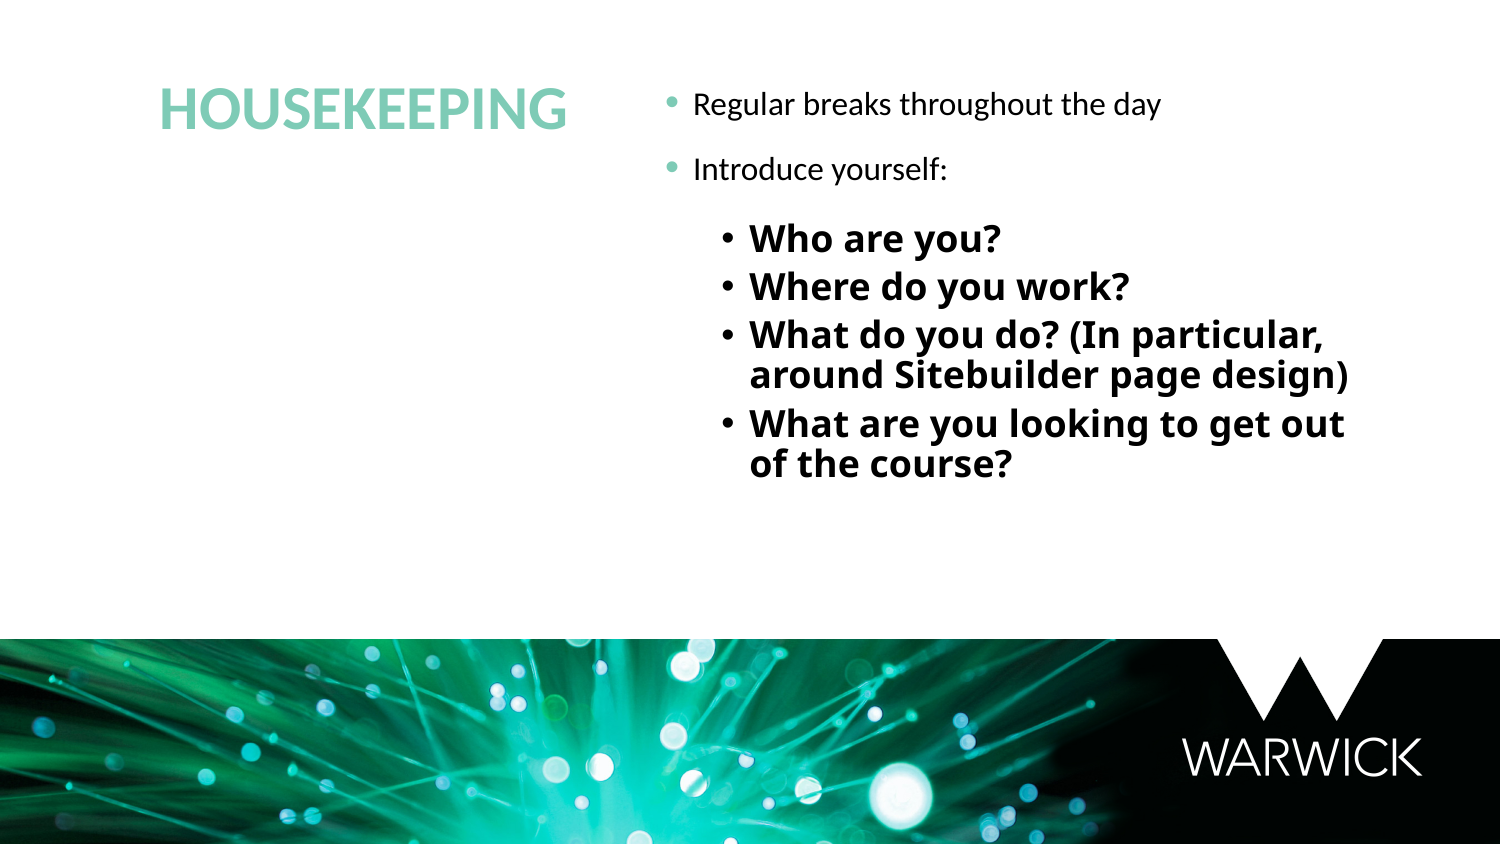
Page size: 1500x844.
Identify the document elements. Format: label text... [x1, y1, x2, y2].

list HOUSEKEEPING [145, 74, 632, 487]
list Regular breaks throughout the day Introduce yourself: Who are you? Where do you work? What do you do? (In particular, around Sitebuilder page design) What are you looking to get out of the course? [650, 74, 1399, 598]
picture [0, 0, 1500, 844]
